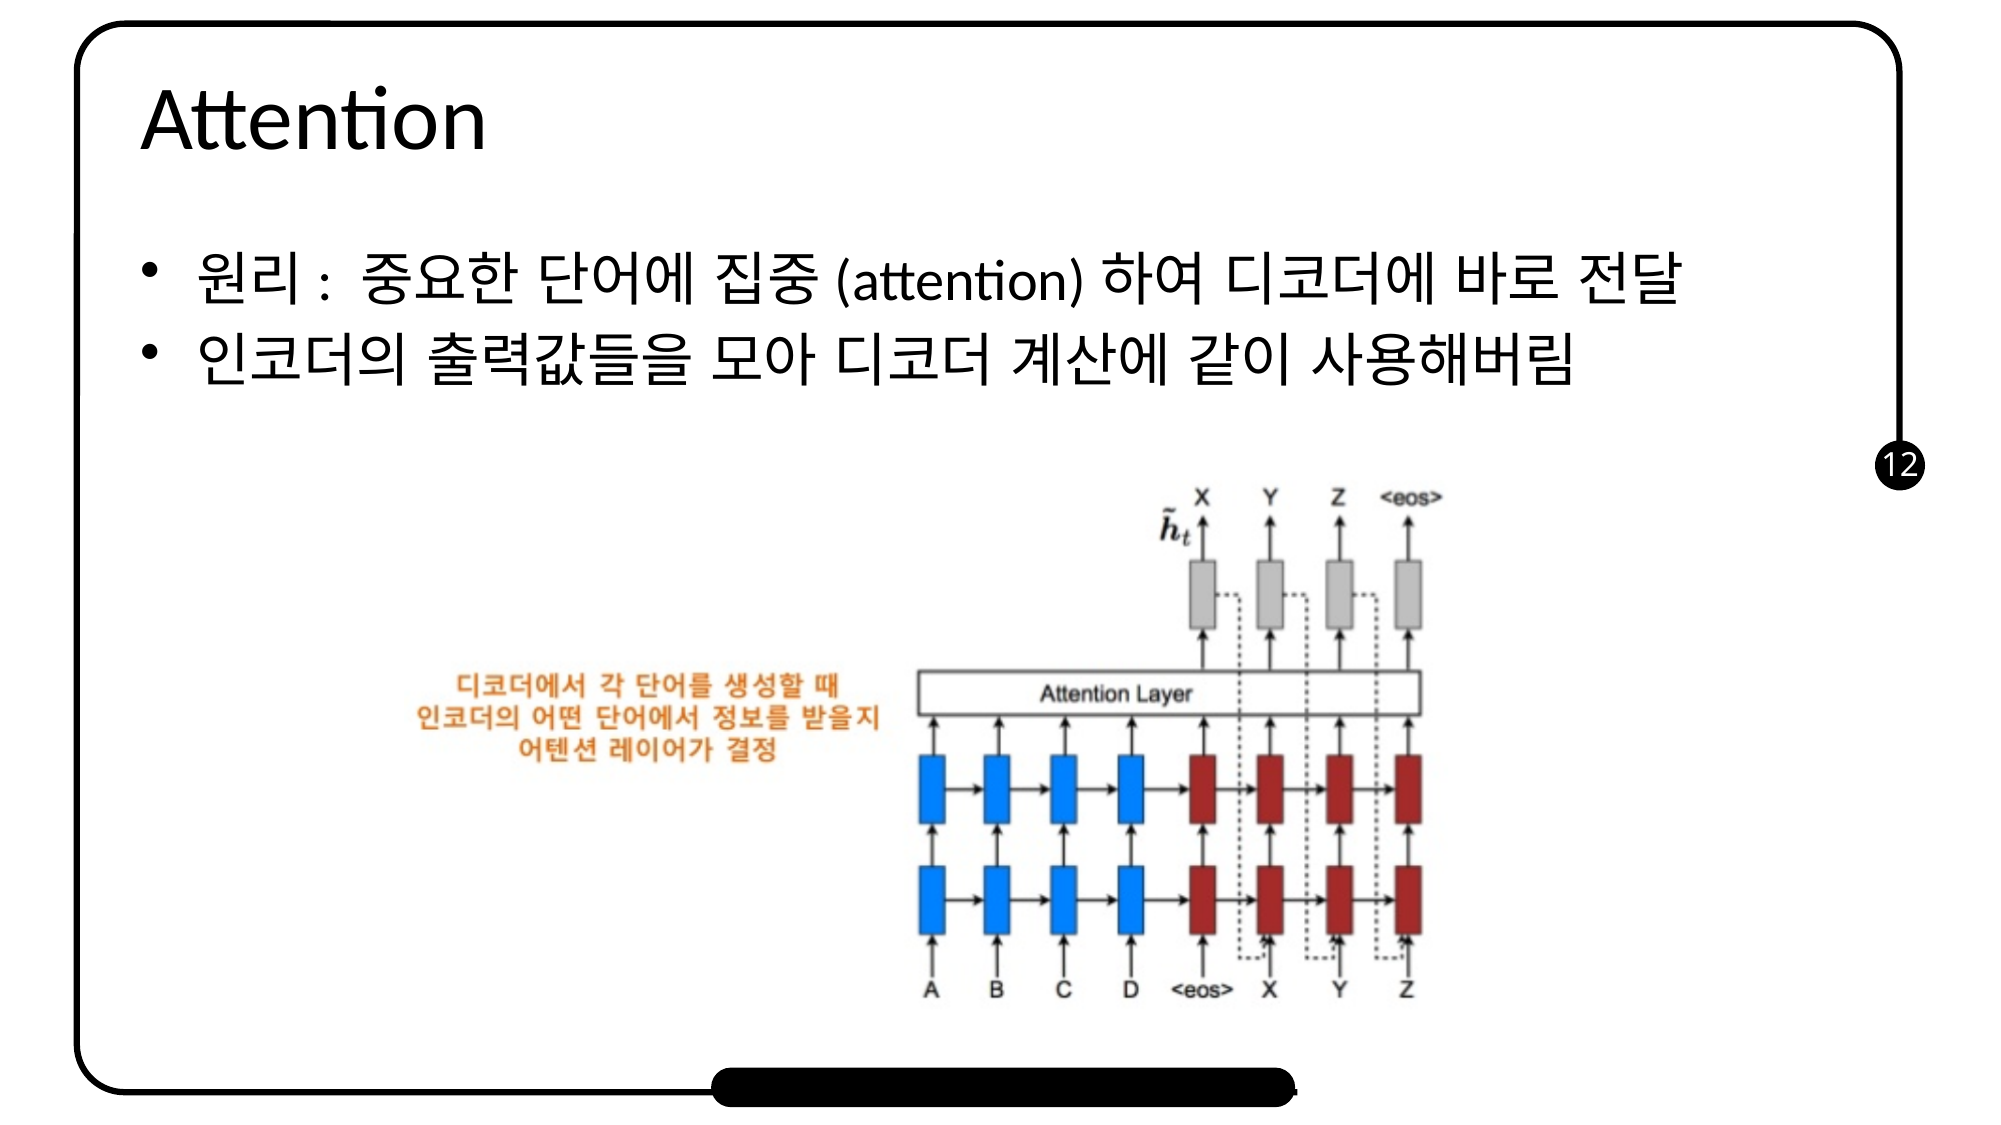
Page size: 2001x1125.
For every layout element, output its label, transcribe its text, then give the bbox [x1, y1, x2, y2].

list 원리: 중요한 단어에 집중(attention)하여 디코더에 바로 전달 인코더의 출력값들을 모아 디코더 계산에 같이 사용해버림 [125, 234, 1854, 1058]
picture [404, 459, 1449, 1010]
title Attention [125, 50, 1854, 210]
